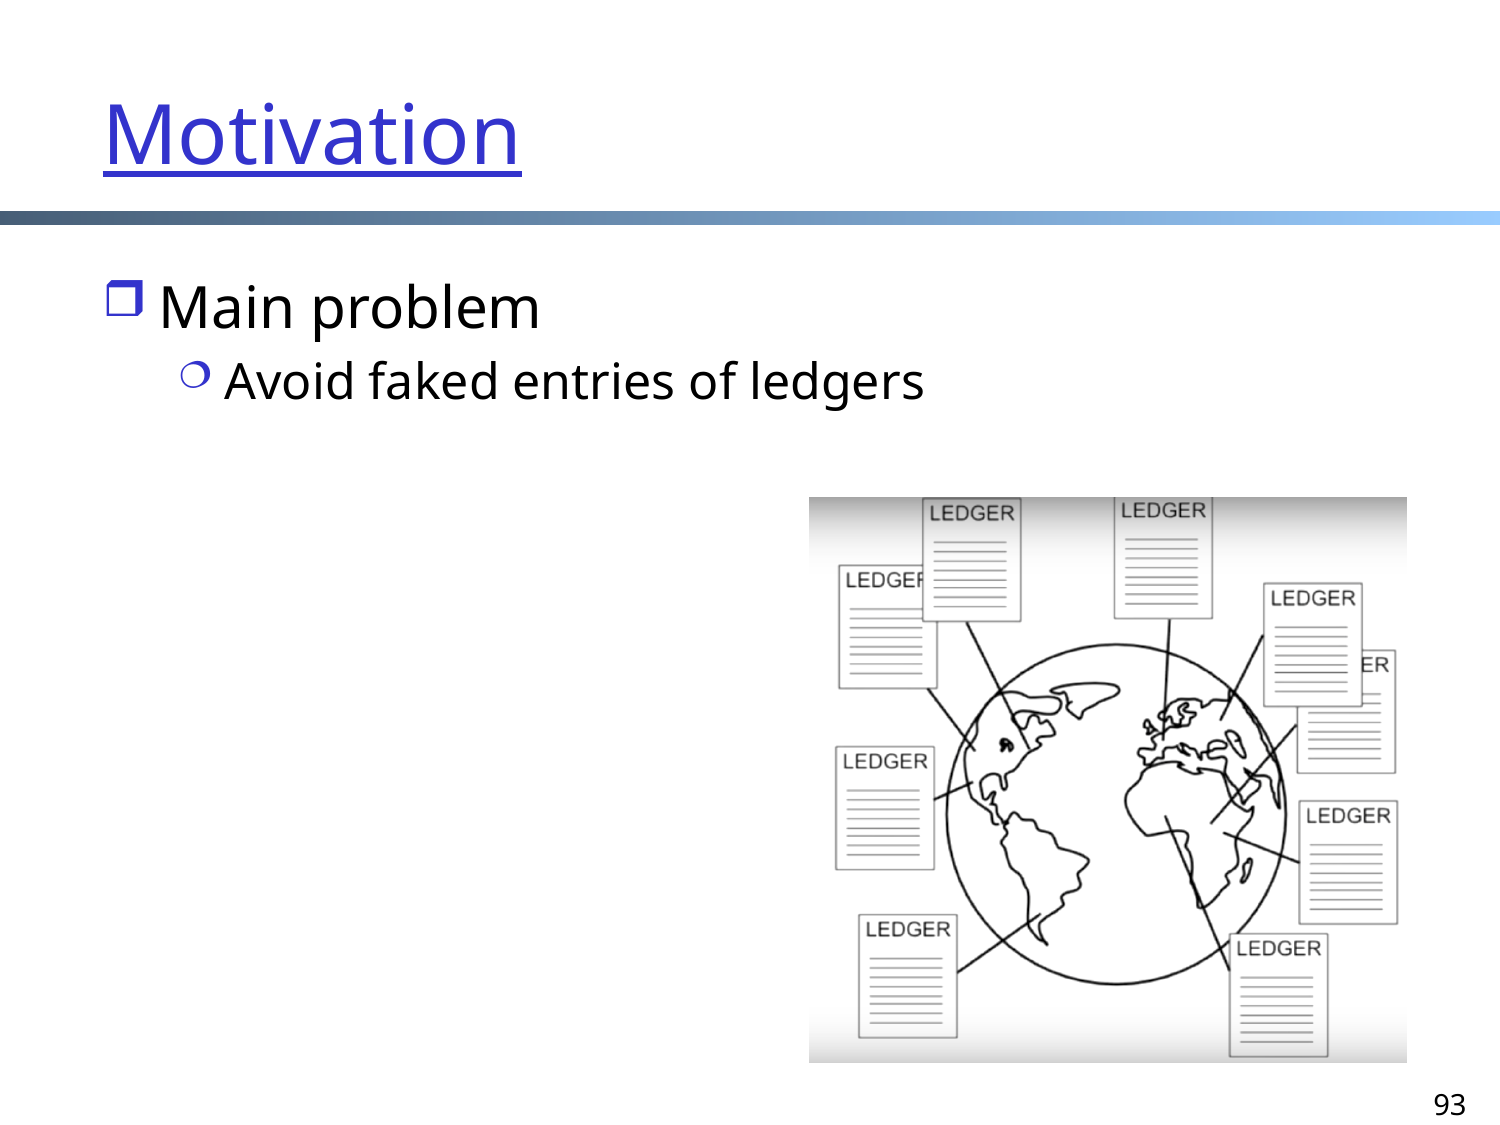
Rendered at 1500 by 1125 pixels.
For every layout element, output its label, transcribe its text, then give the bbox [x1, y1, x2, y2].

picture [808, 497, 1408, 1063]
list Main problem Avoid faked entries of ledgers [87, 262, 1363, 1025]
title Motivation [87, 37, 1363, 225]
text_box [1424, 212, 1428, 224]
slide_number 93 [1406, 1078, 1482, 1125]
